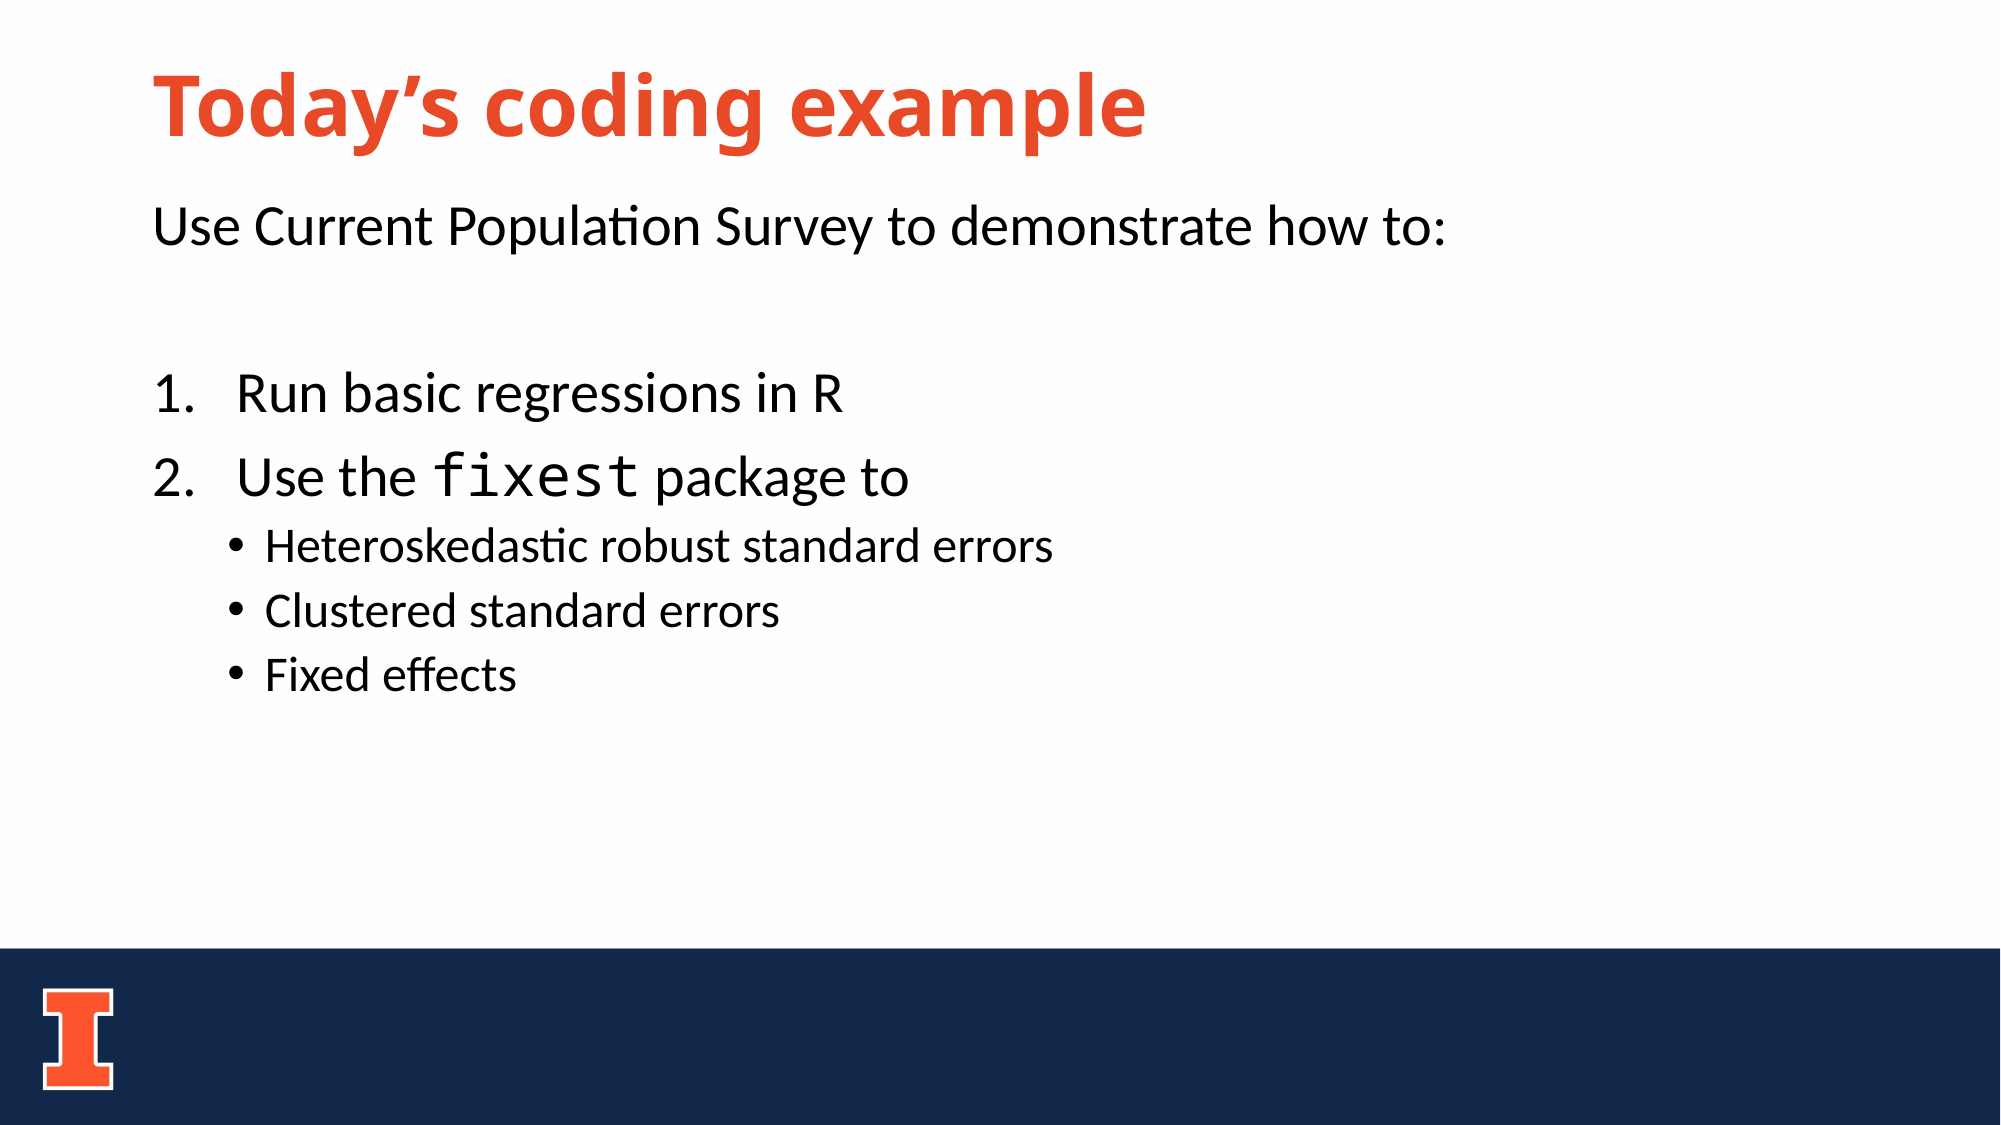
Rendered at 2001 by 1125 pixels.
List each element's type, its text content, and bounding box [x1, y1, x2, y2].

title Today’s coding example [137, 56, 1863, 163]
picture [0, 0, 2001, 1125]
list Use Current Population Survey to demonstrate how to: Run basic regressions in R Use the fixest package to Heteroskedastic robust standard errors Clustered standard errors Fixed effects [137, 187, 1863, 940]
